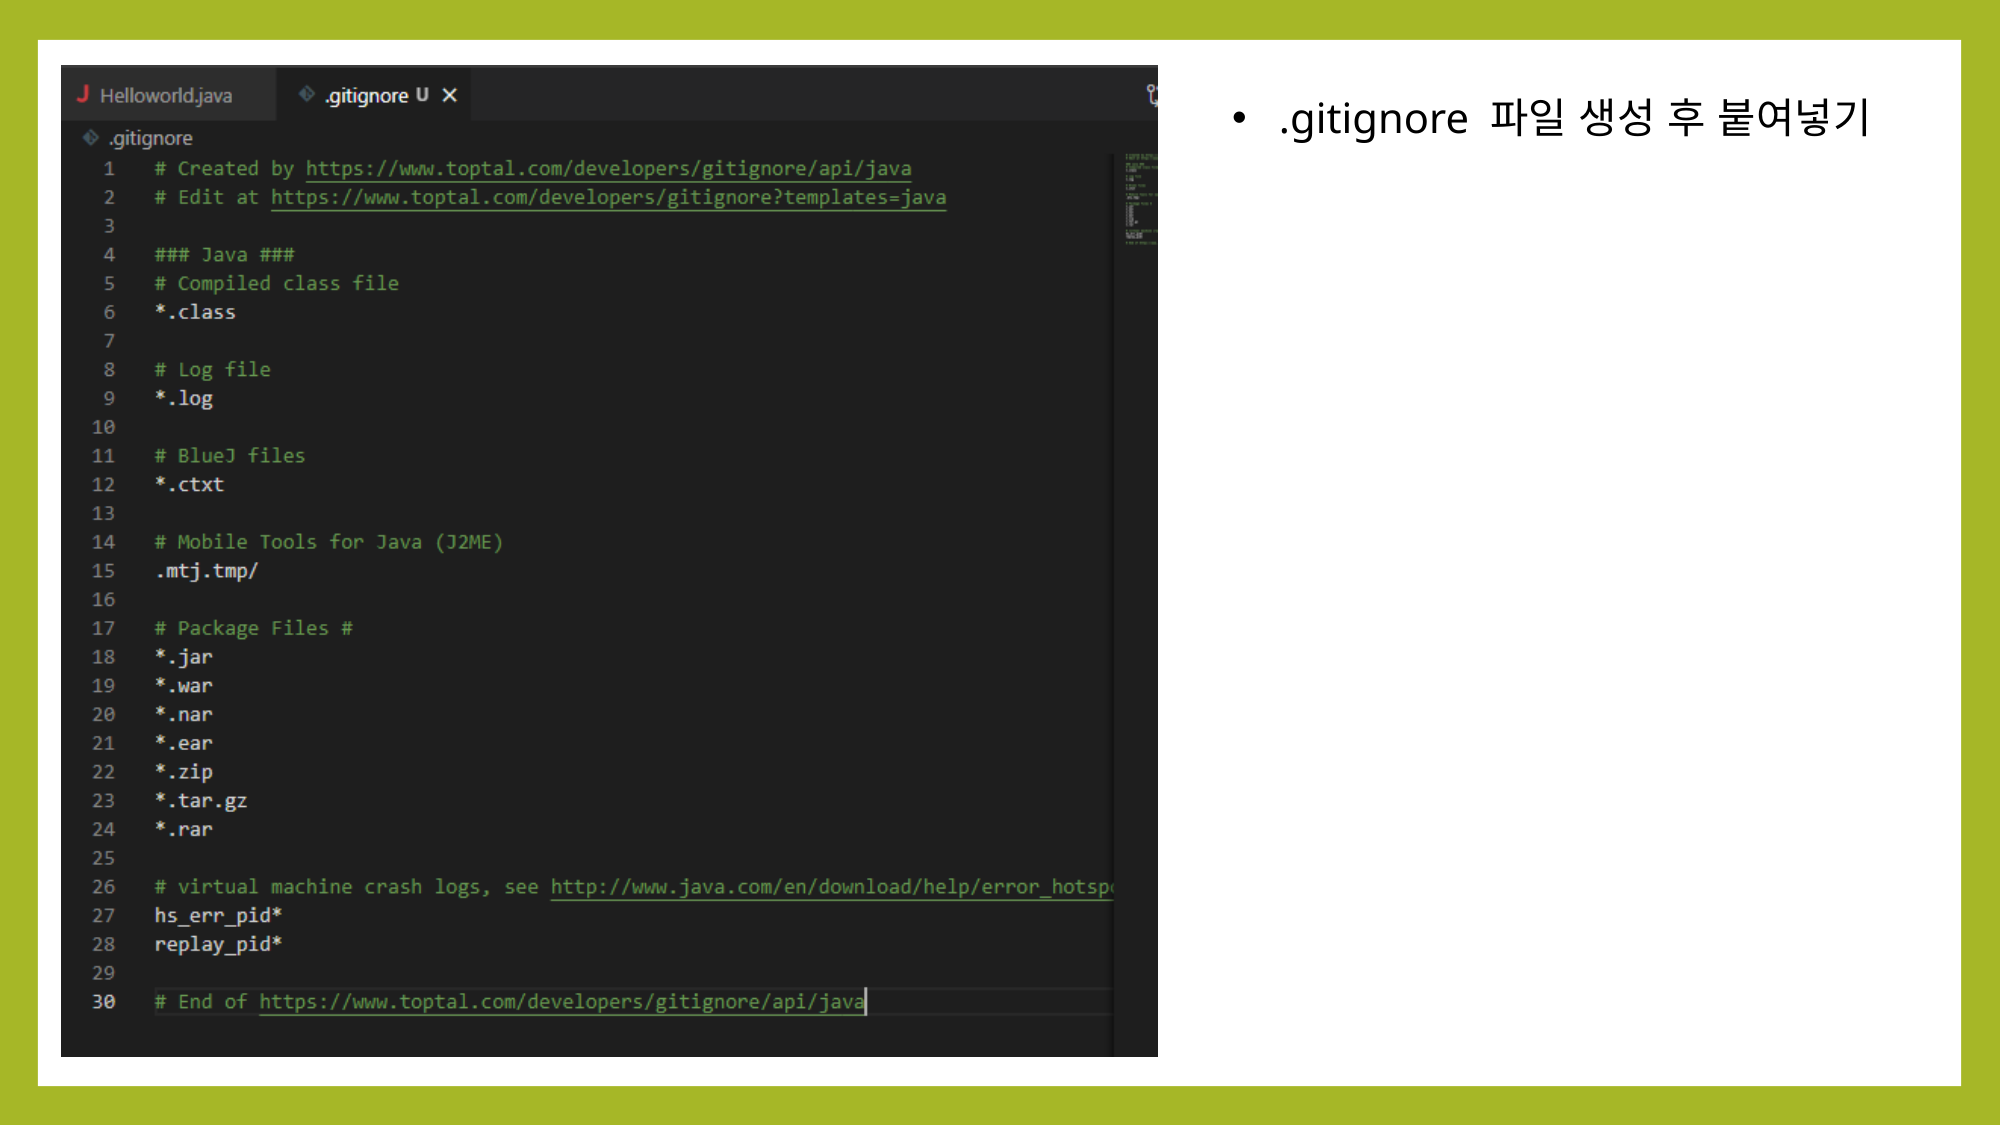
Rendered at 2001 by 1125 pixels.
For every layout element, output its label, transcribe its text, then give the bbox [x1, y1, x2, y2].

text_box .gitignore 파일 생성 후 붙여넣기 [1217, 84, 1937, 150]
picture [61, 64, 1158, 1057]
